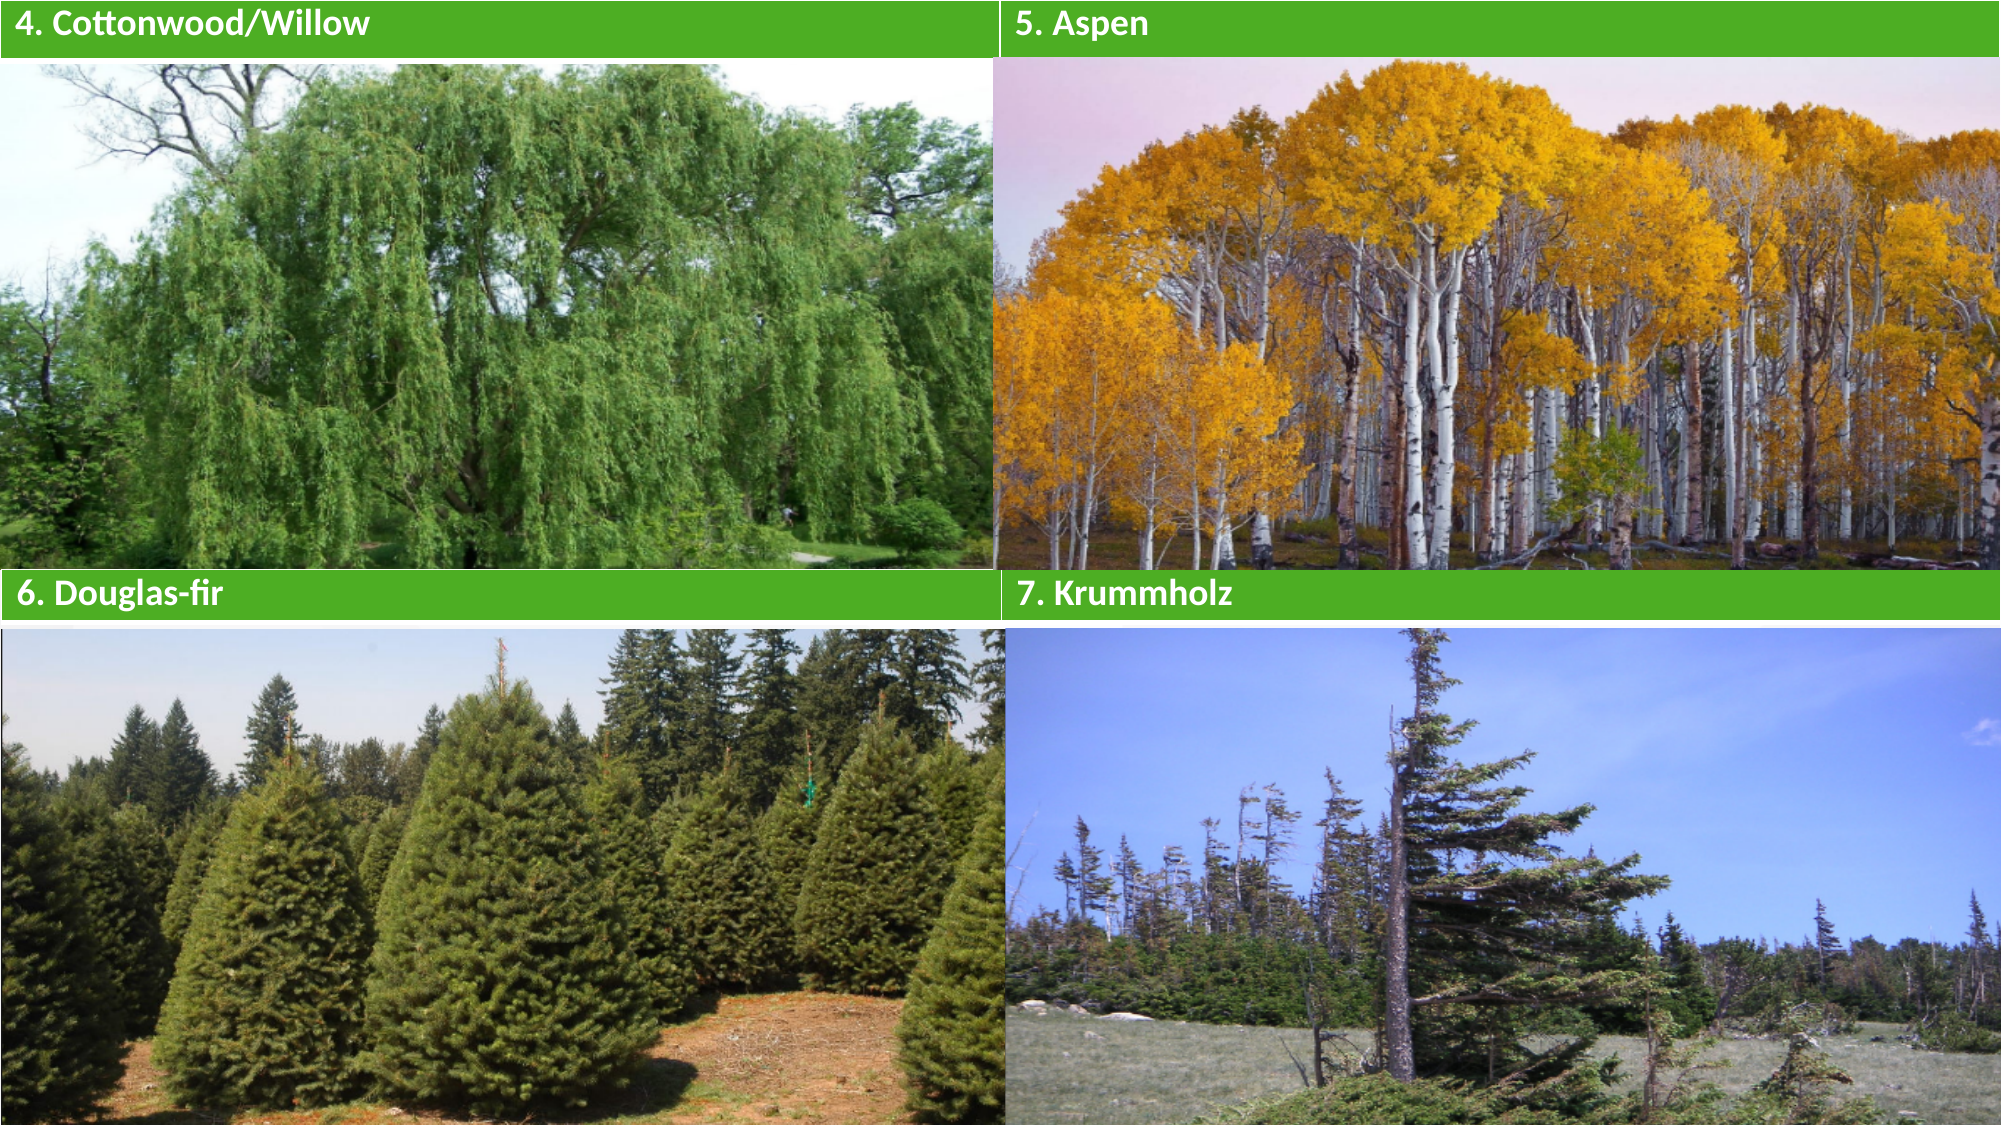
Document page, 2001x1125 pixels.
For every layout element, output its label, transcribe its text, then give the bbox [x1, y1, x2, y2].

table_header 6. Douglas-fir [2, 570, 1001, 620]
table_header 7. Krummholz [1002, 570, 2000, 620]
table_header 4. Cottonwood/Willow [1, 1, 999, 57]
table_header 5. Aspen [1001, 1, 1999, 57]
picture [0, 0, 2001, 1125]
